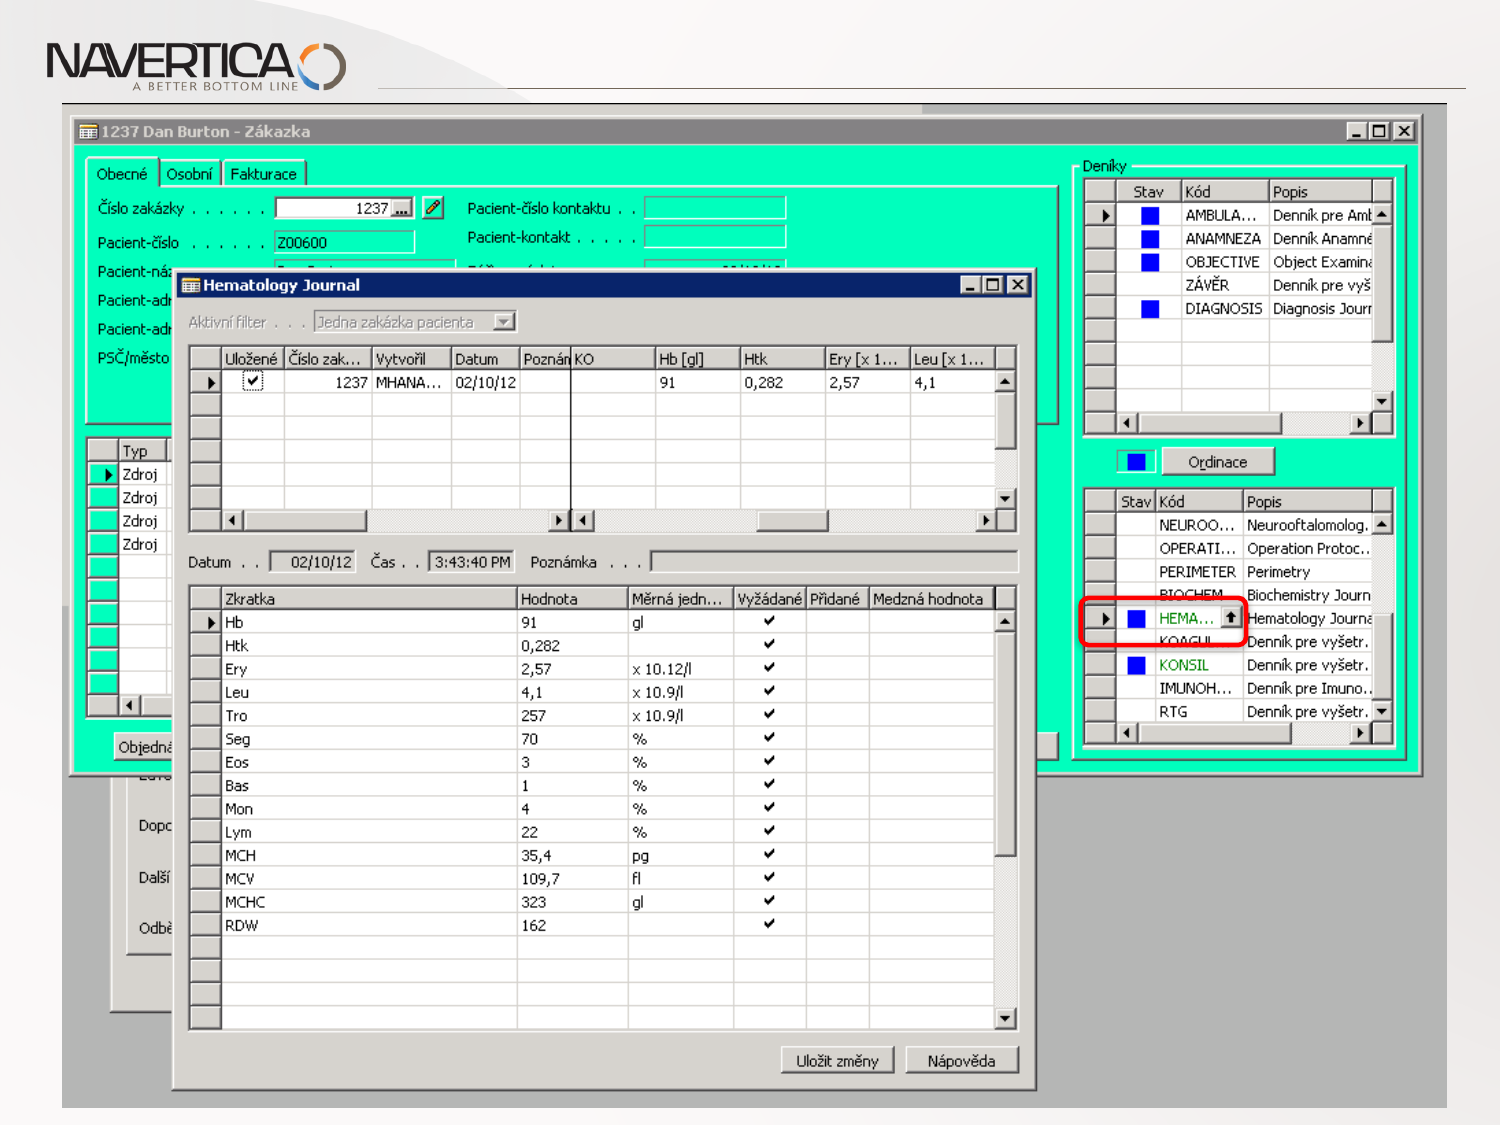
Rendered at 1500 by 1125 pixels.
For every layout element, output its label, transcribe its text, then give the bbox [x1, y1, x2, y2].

slide_number 58 [1110, 1065, 1461, 1125]
picture [0, 0, 1500, 1125]
